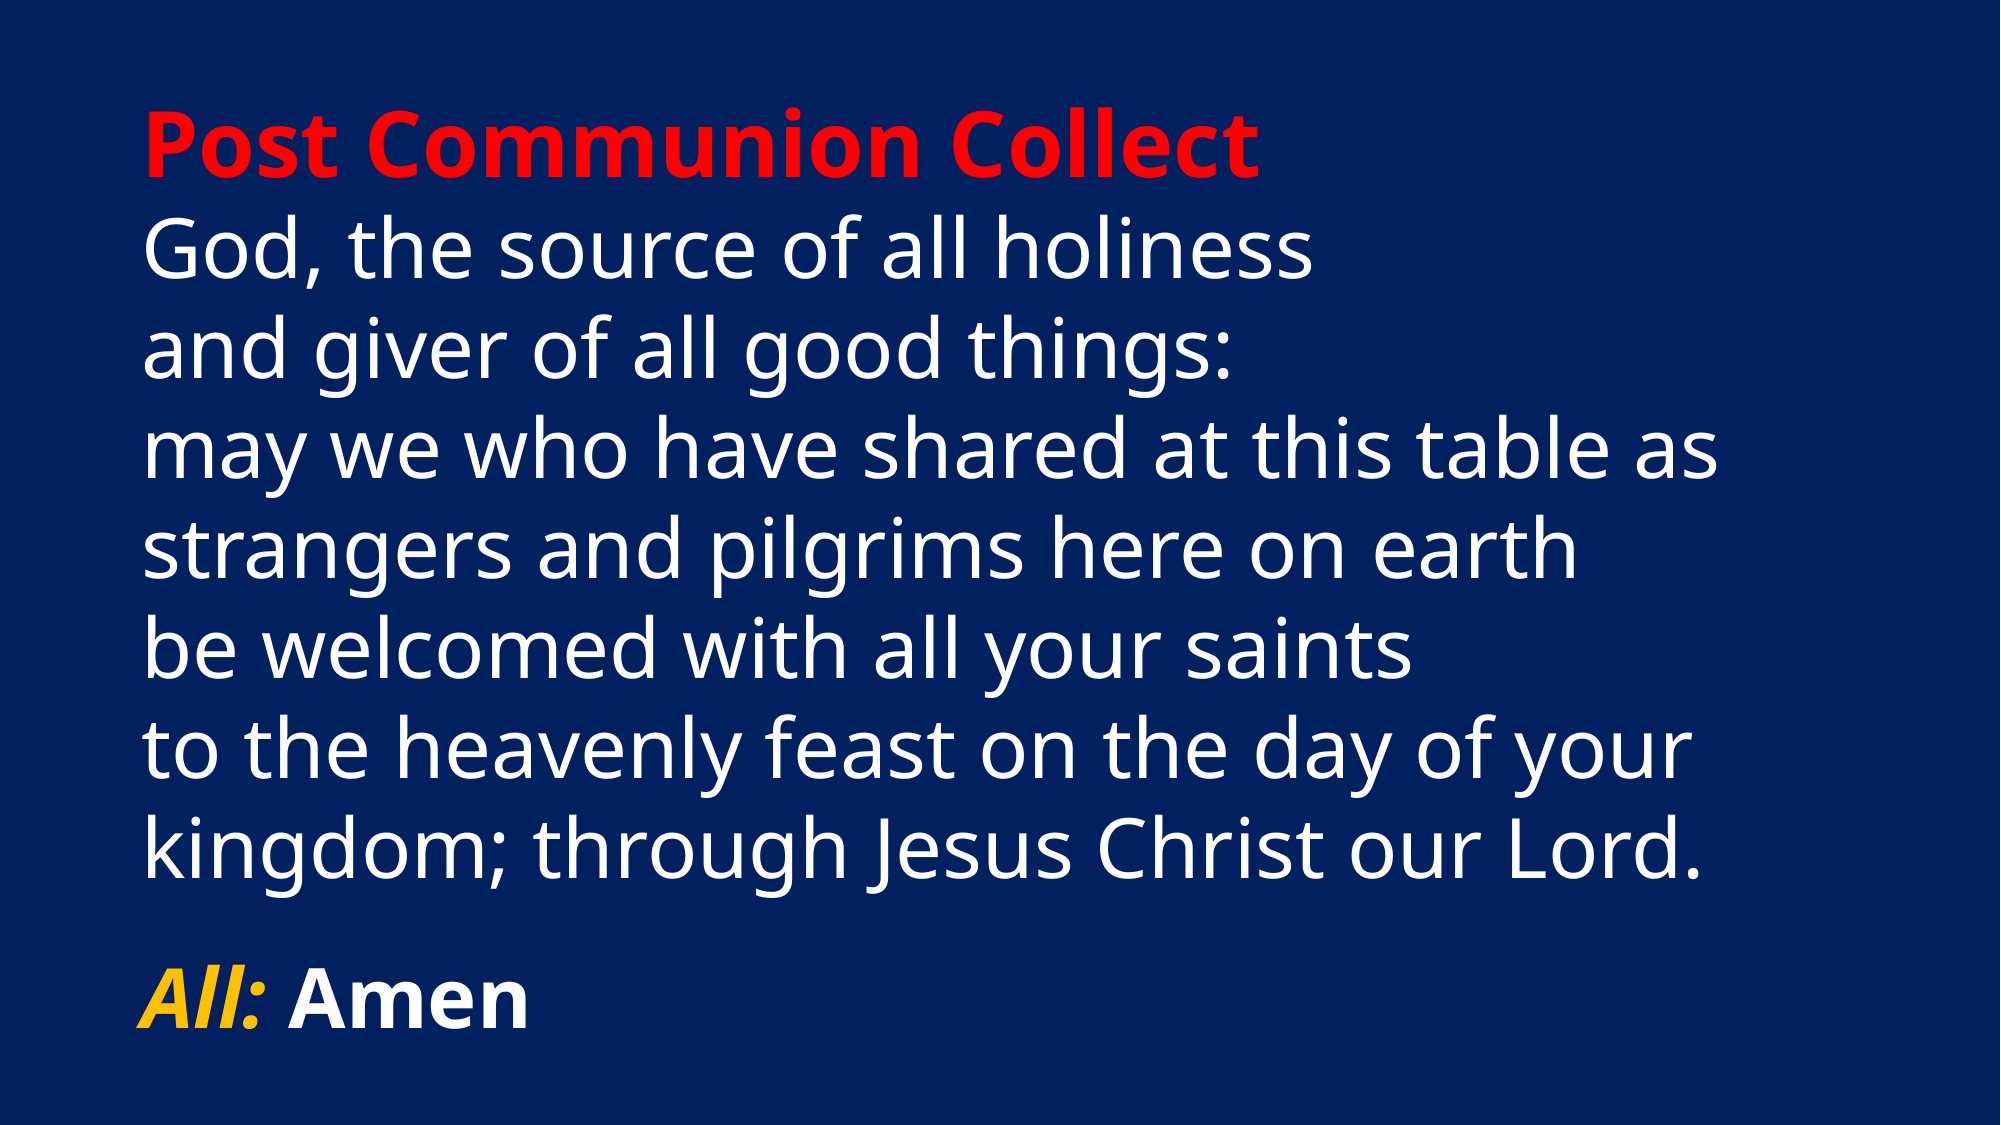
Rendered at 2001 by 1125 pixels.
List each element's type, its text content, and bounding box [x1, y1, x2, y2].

text_box Post Communion Collect God, the source of all holiness and giver of all good things: may we who have shared at this table as strangers and pilgrims here on earth be welcomed with all your saints to the heavenly feast on the day of your kingdom; through Jesus Christ our Lord. All: Amen [126, 78, 2000, 1053]
